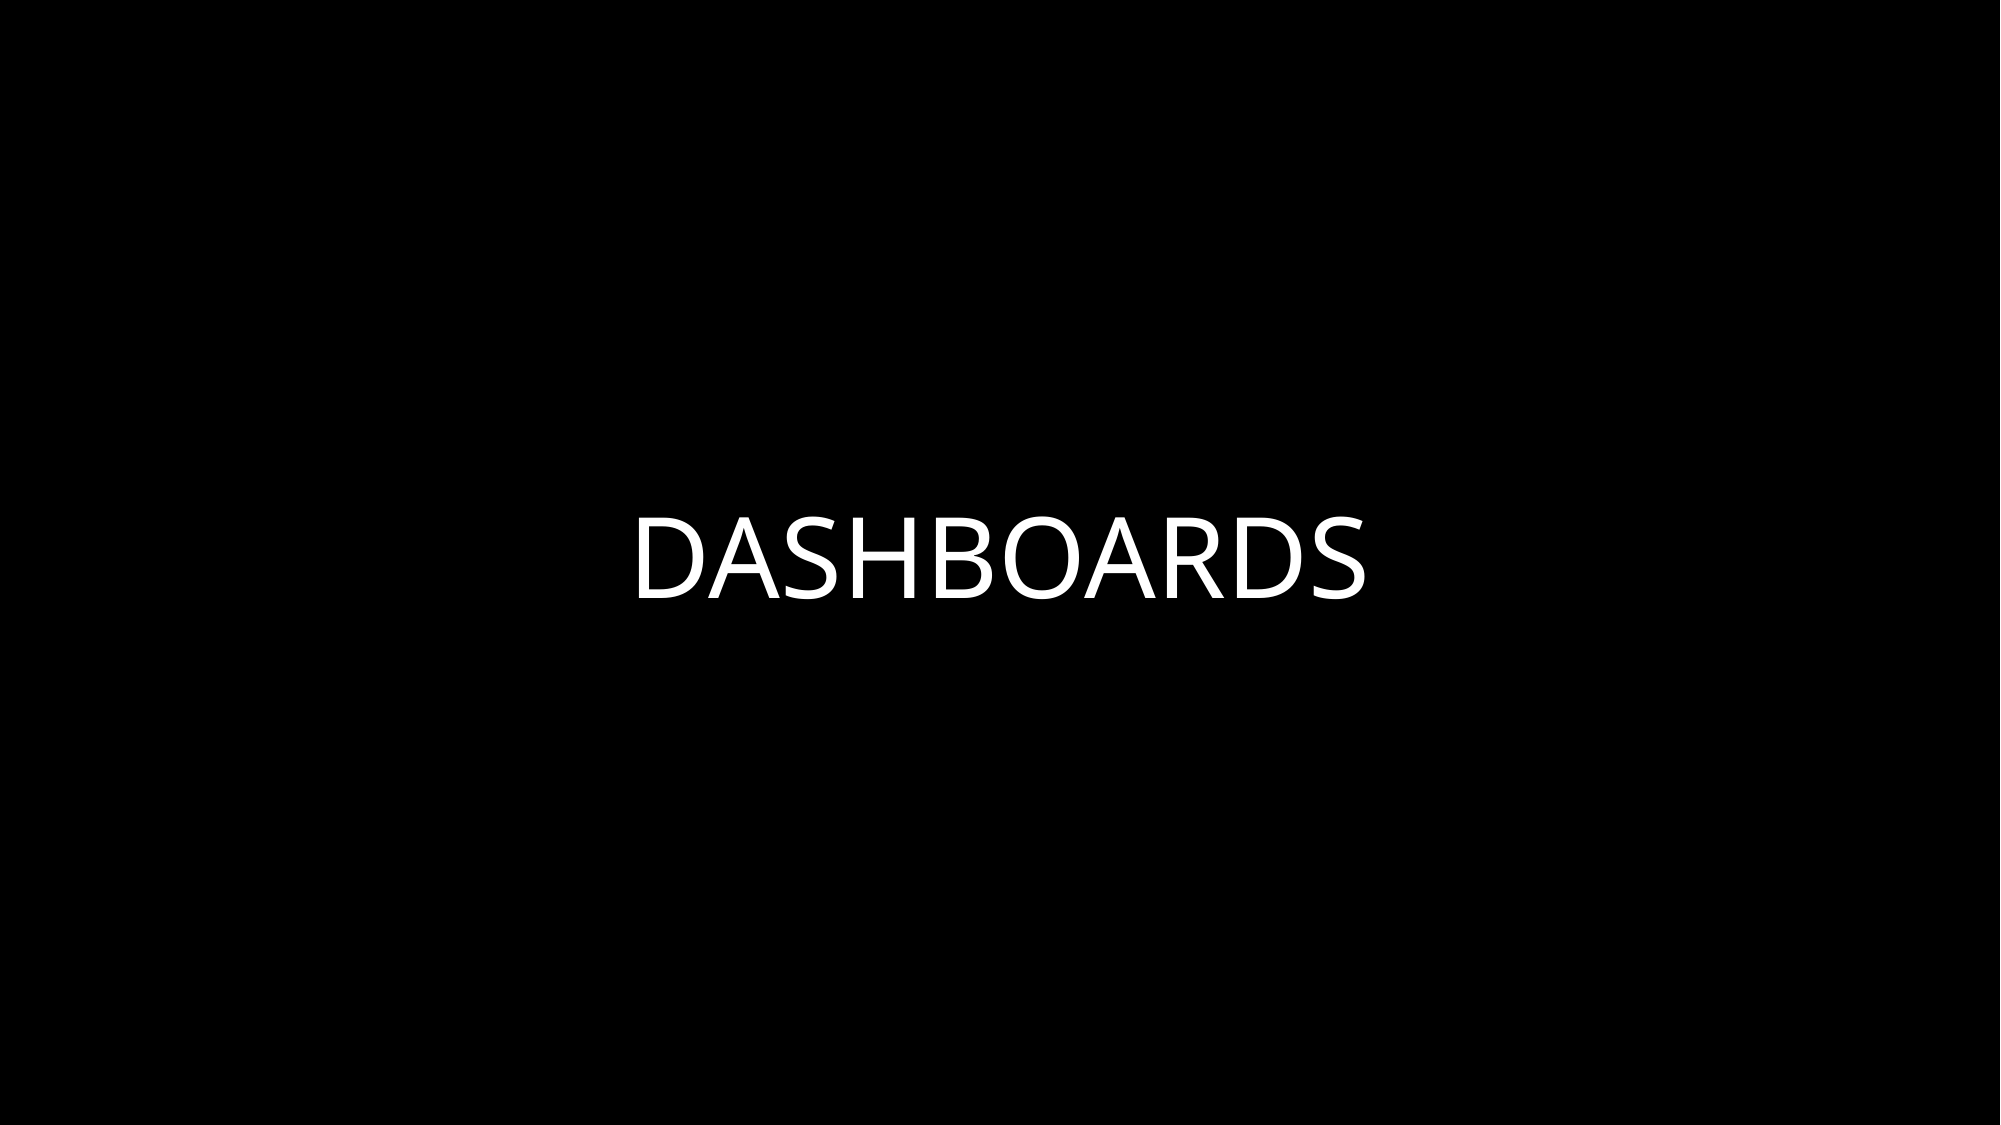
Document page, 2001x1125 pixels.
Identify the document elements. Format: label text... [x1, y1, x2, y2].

text_box DASHBOARDS [137, 453, 1863, 672]
